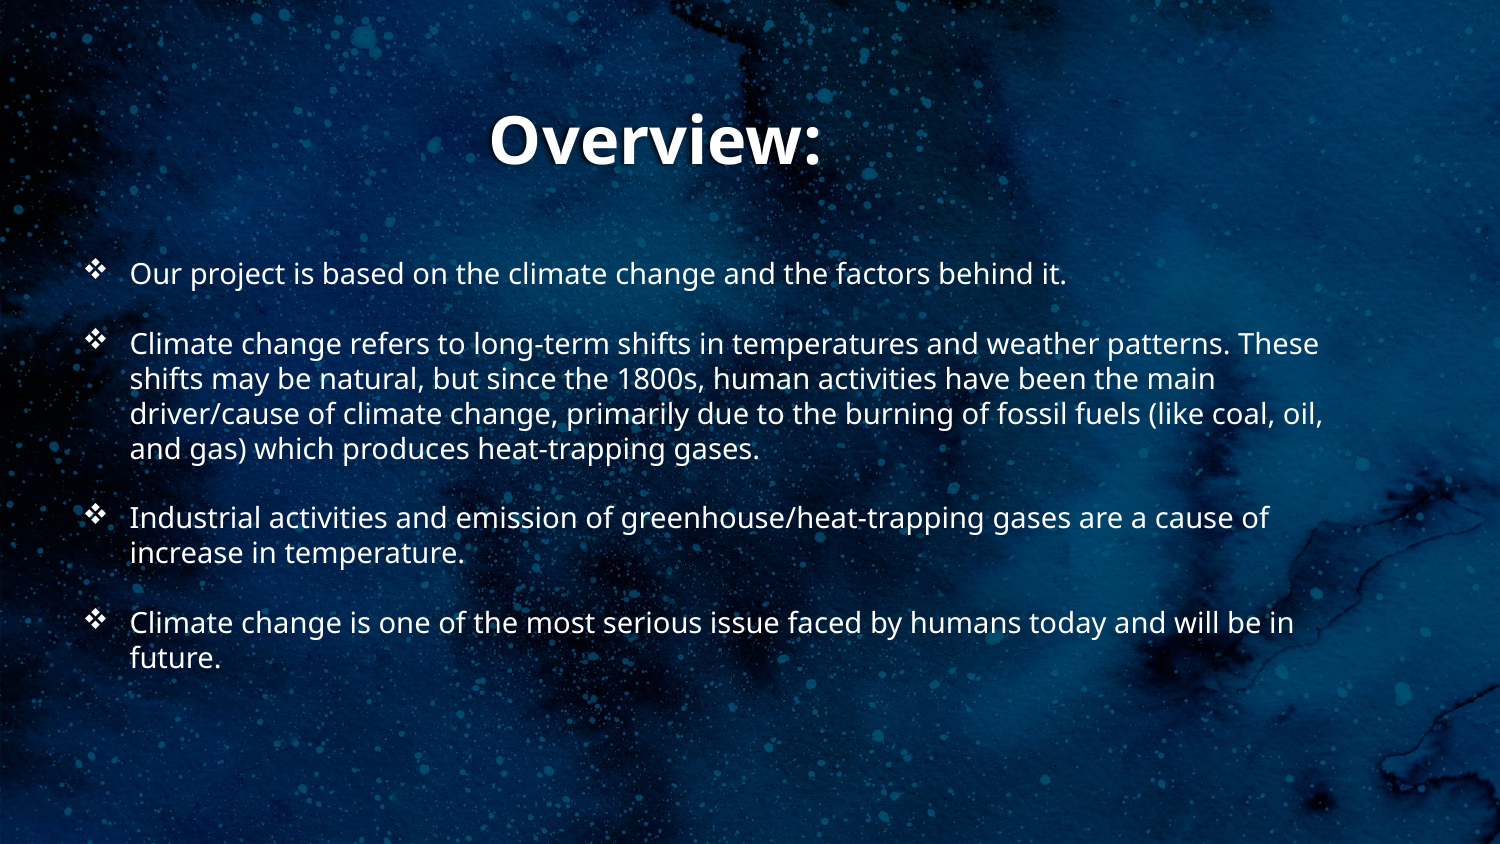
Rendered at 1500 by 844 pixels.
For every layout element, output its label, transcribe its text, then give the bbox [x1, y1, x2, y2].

picture [0, 0, 1500, 844]
title Overview: [455, 82, 857, 177]
text_box Our project is based on the climate change and the factors behind it. Climate change refers to long-term shifts in temperatures and weather patterns. These shifts may be natural, but since the 1800s, human activities have been the main driver/cause of climate change, primarily due to the burning of fossil fuels (like coal, oil, and gas) which produces heat-trapping gases. Industrial activities and emission of greenhouse/heat-trapping gases are a cause of increase in temperature. Climate change is one of the most serious issue faced by humans today and will be in future. [67, 177, 1398, 717]
